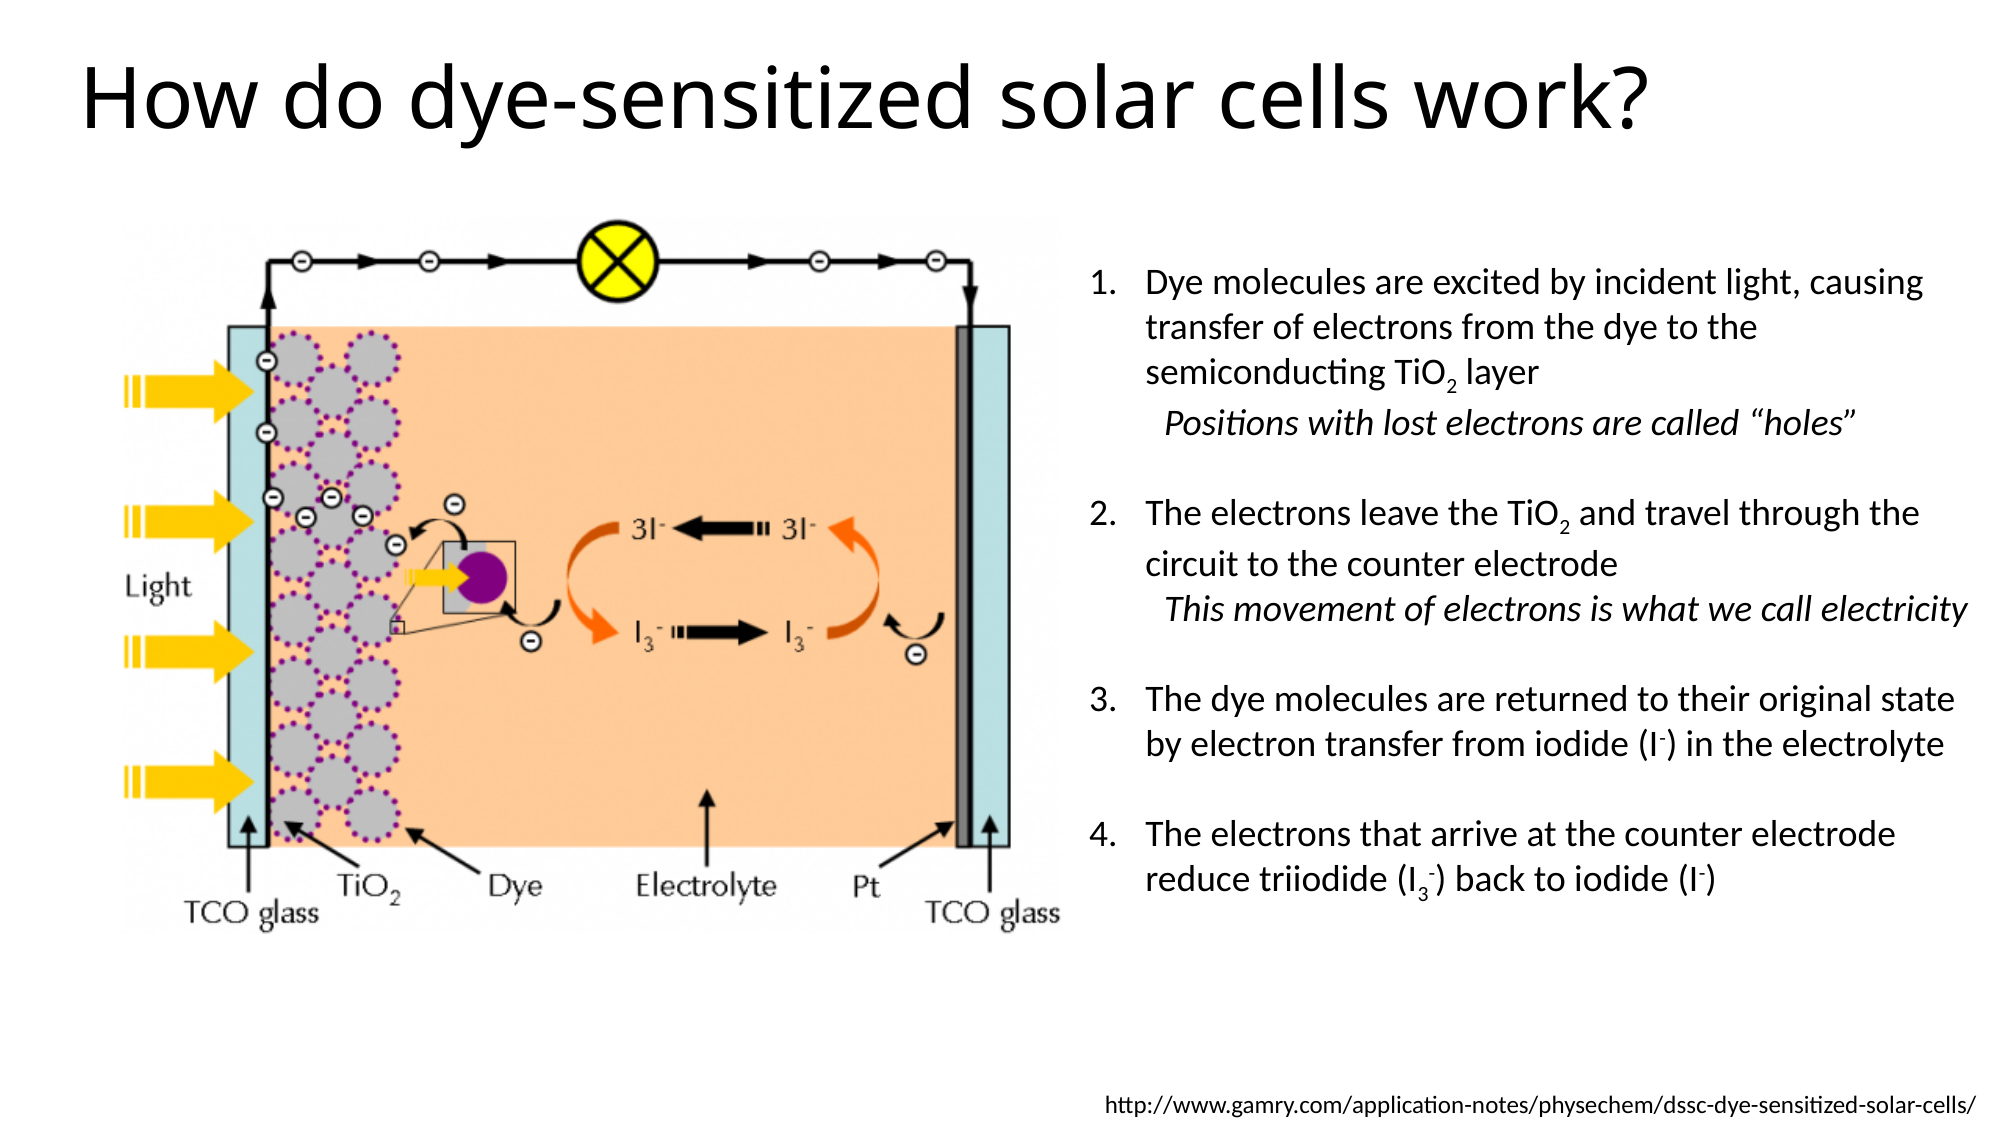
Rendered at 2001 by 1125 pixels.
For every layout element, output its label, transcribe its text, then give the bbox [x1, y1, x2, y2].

text_box http://www.gamry.com/application-notes/physechem/dssc-dye-sensitized-solar-cells/ [1084, 1080, 2000, 1125]
text_box Dye molecules are excited by incident light, causing transfer of electrons from the dye to the semiconducting TiO2 layer Positions with lost electrons are called “holes” The electrons leave the TiO2 and travel through the circuit to the counter electrode This movement of electrons is what we call electricity The dye molecules are returned to their original state by electron transfer from iodide (I-) in the electrolyte The electrons that arrive at the counter electrode reduce triiodide (I3-) back to iodide (I-) [1074, 249, 2000, 913]
text_box How do dye-sensitized solar cells work? [64, 47, 1927, 155]
picture [122, 217, 1061, 934]
